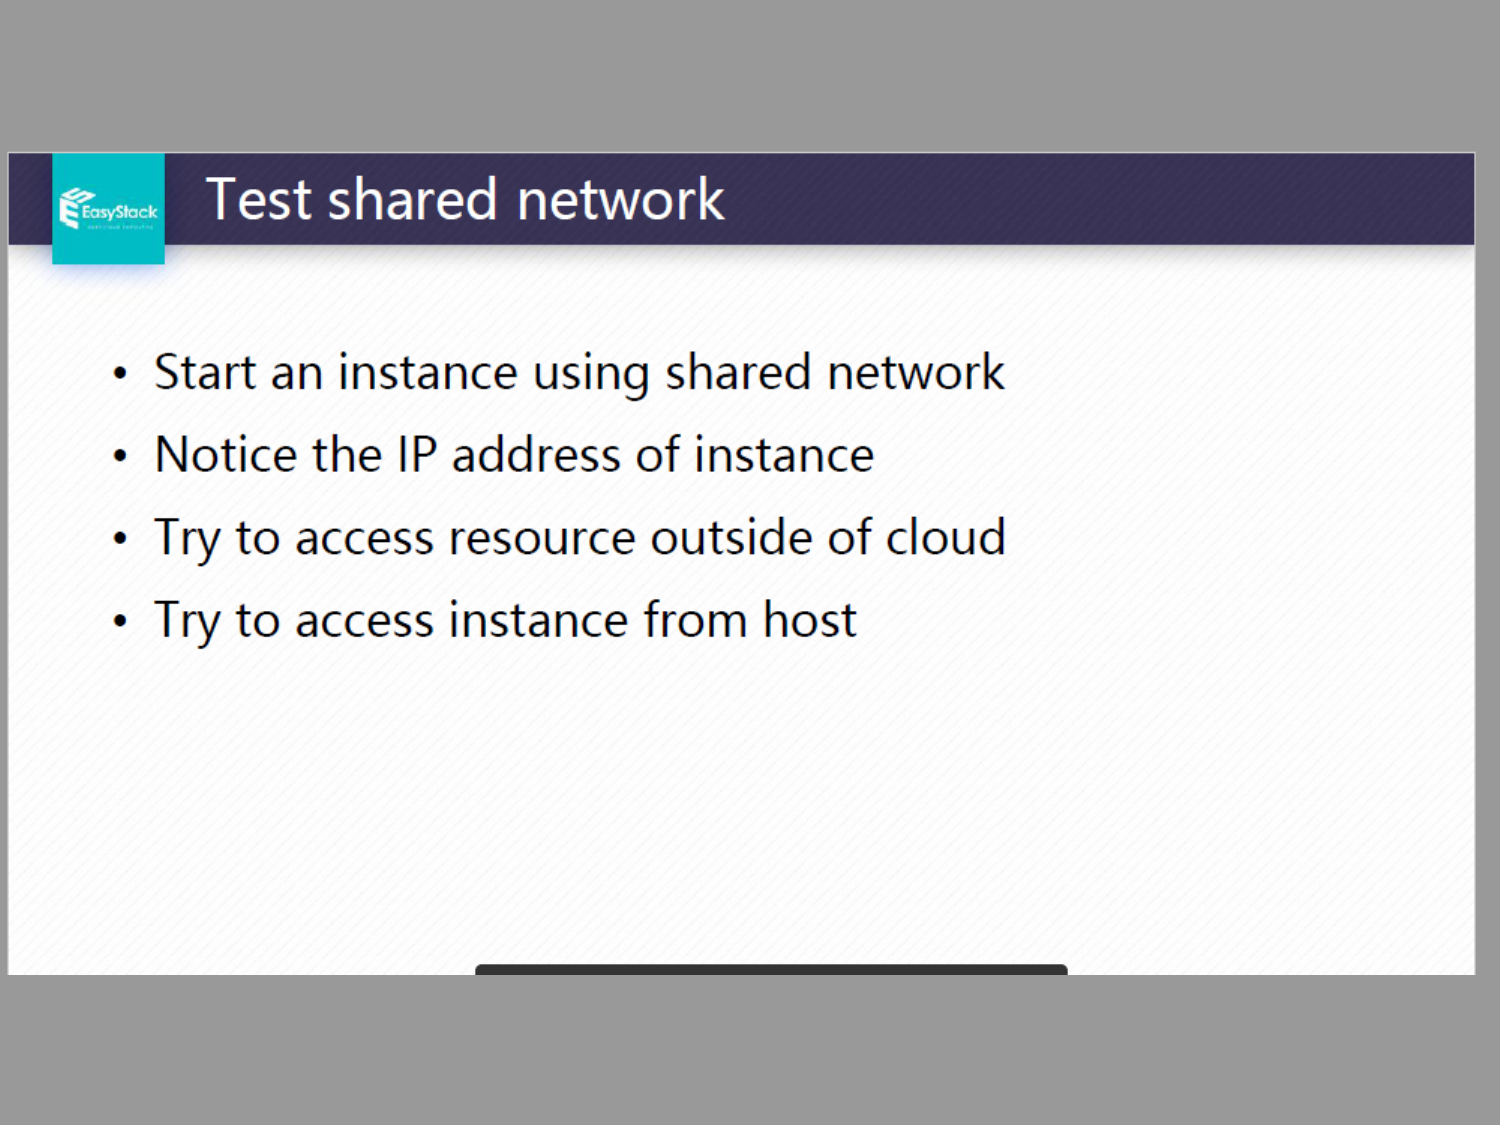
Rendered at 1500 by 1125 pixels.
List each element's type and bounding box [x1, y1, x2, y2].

picture [0, 149, 1500, 976]
